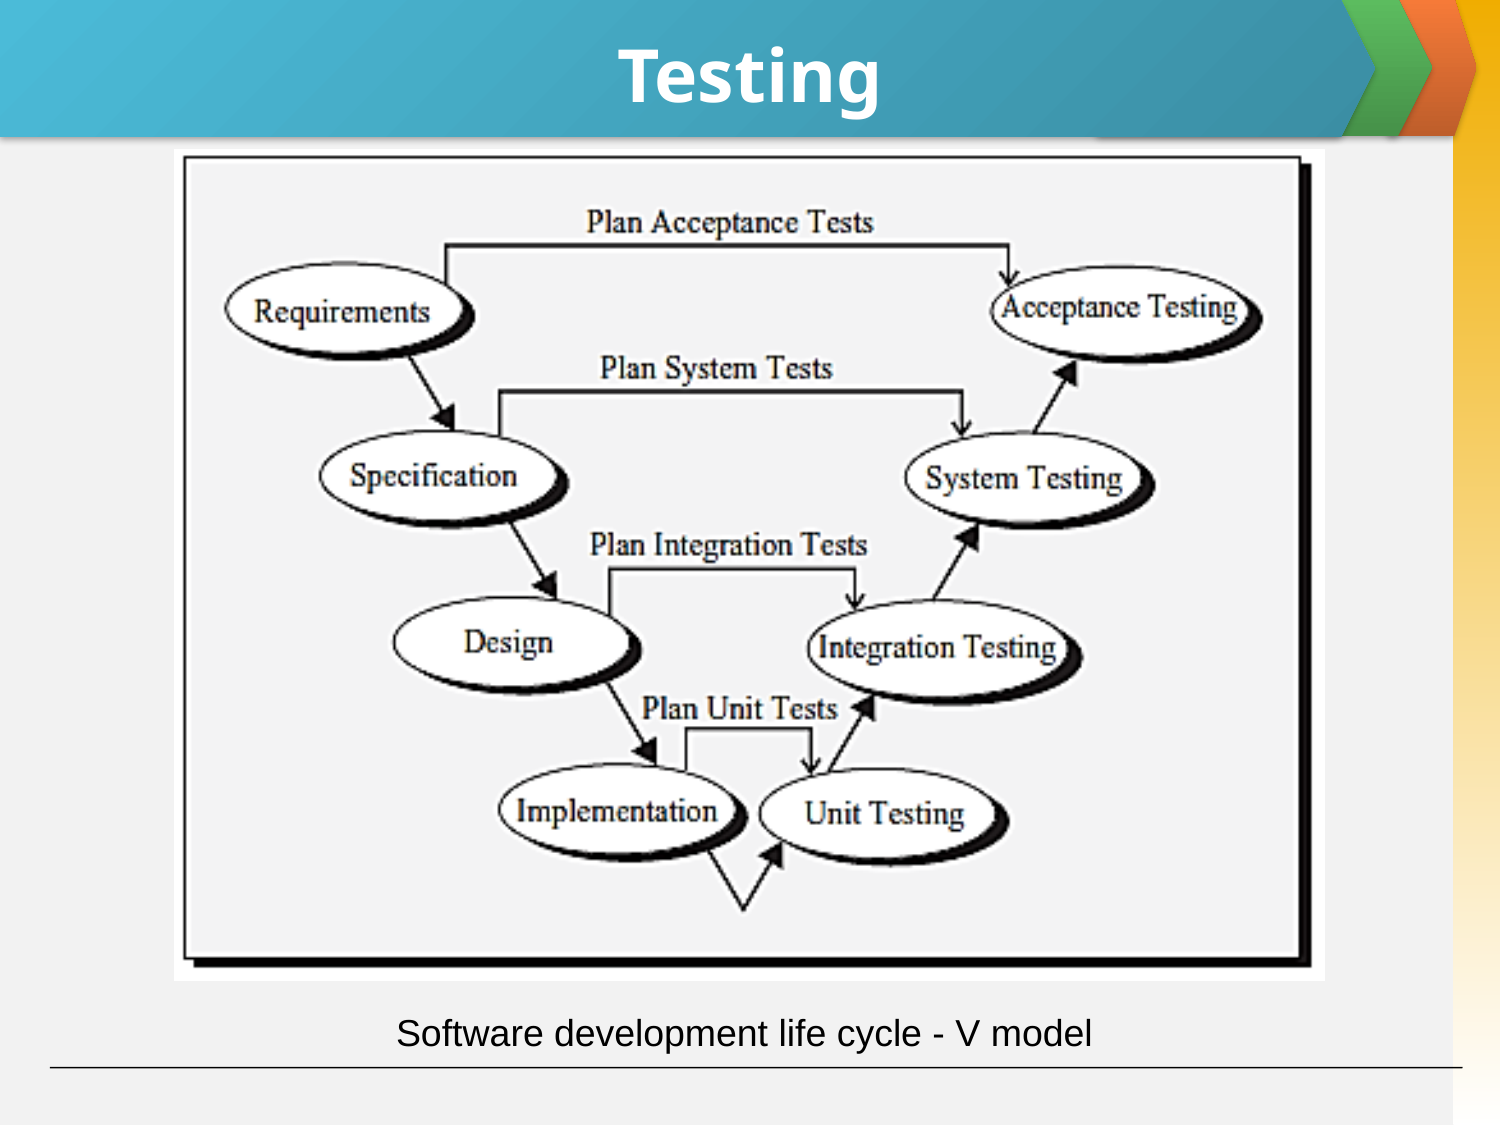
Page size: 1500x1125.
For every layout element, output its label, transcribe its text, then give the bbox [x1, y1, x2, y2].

text_box Software development life cycle - V model [381, 1001, 1119, 1061]
title Testing [75, 21, 1425, 125]
picture [174, 149, 1326, 981]
